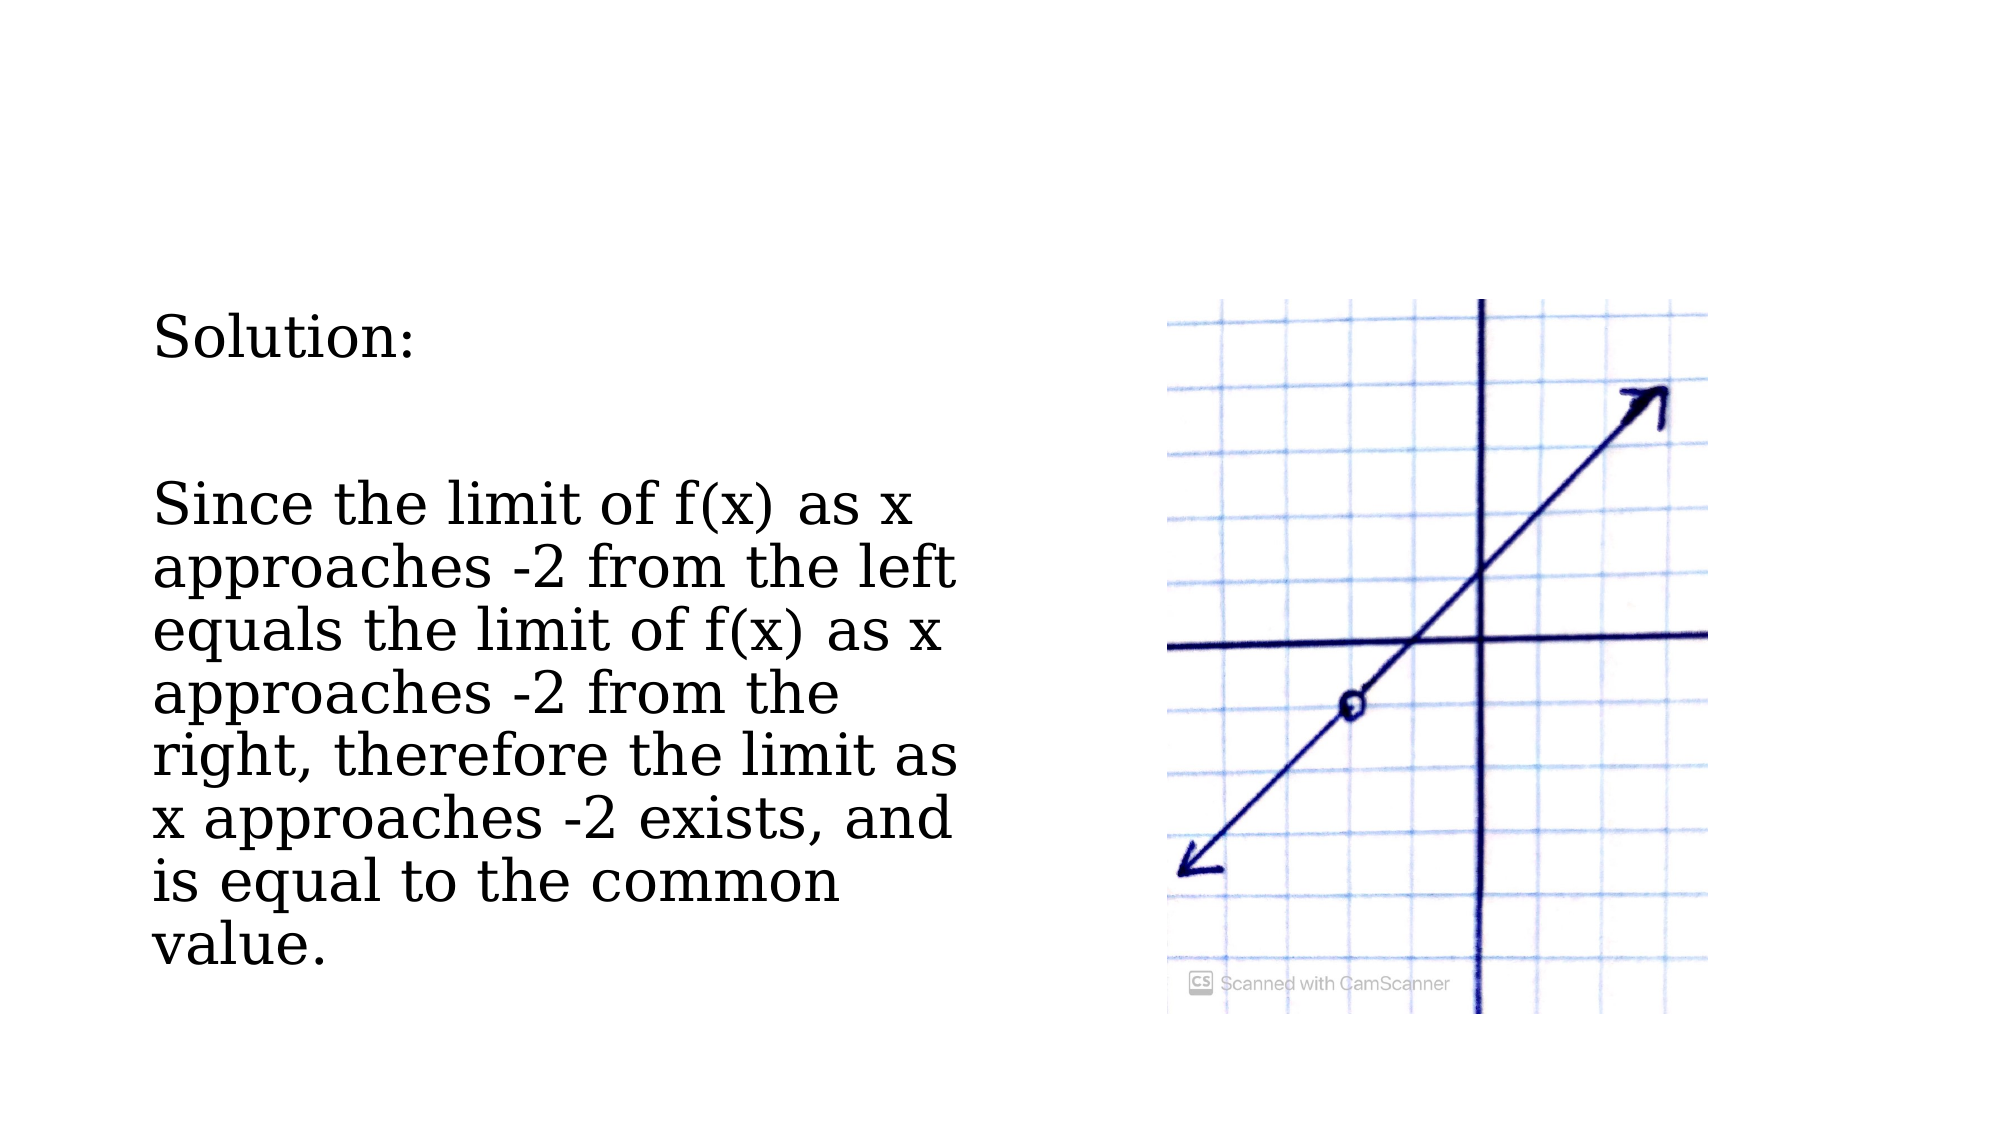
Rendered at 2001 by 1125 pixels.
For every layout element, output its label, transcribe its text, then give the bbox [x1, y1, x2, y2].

list Solution: Since the limit of f(x) as x approaches -2 from the left equals the limit of f(x) as x approaches -2 from the right, therefore the limit as x approaches -2 exists, and is equal to the common value. [137, 299, 988, 1014]
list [1166, 299, 1708, 1014]
